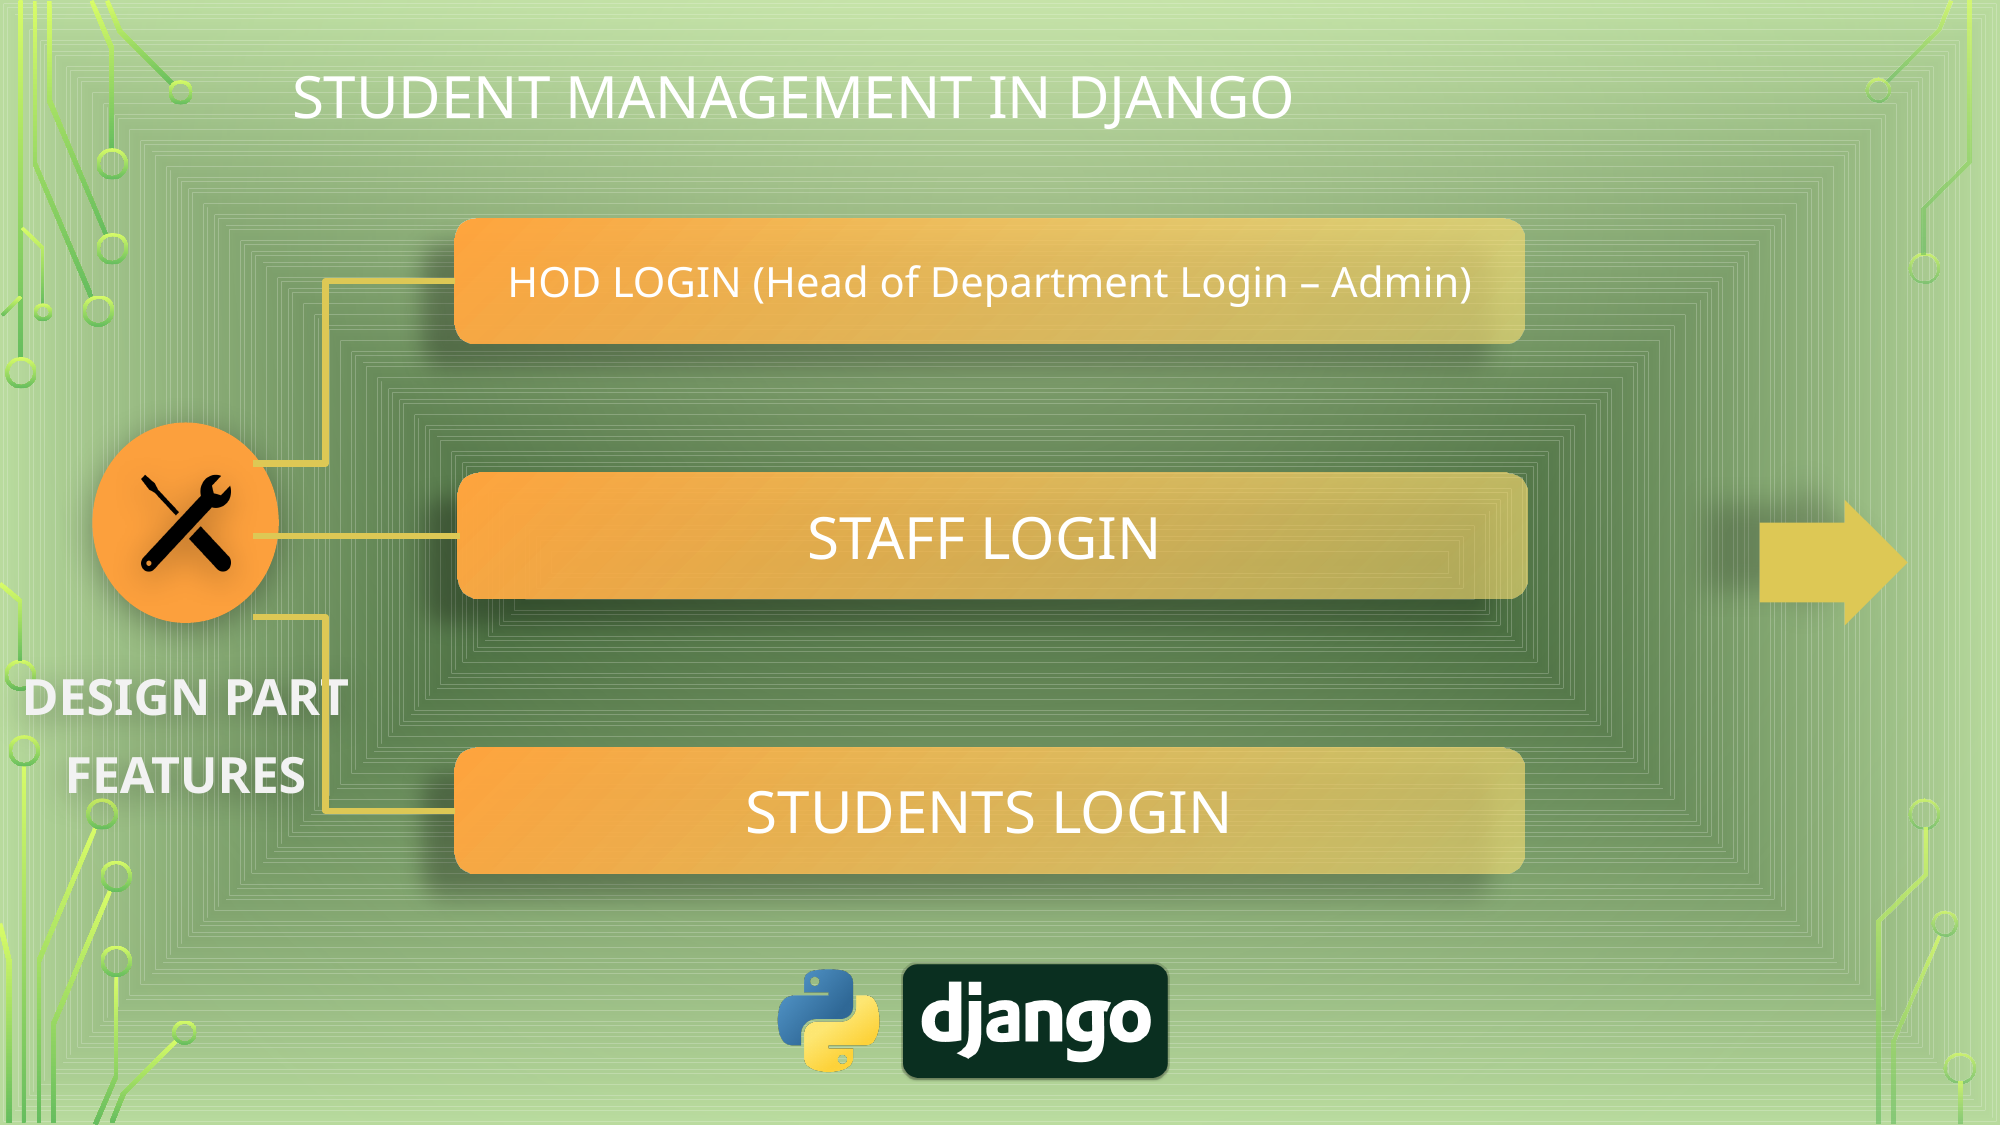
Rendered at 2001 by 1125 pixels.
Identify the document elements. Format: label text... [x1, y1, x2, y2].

text_box HOD LOGIN (Head of Department Login – Admin) [453, 216, 1526, 346]
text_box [252, 616, 455, 811]
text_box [734, 849, 1207, 1125]
title Student management in django [259, 36, 1329, 163]
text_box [252, 280, 455, 464]
text_box STAFF LOGIN [455, 471, 1529, 600]
text_box STUDENTS LOGIN [453, 746, 1526, 875]
text_box [1758, 498, 1909, 627]
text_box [14, 422, 357, 785]
